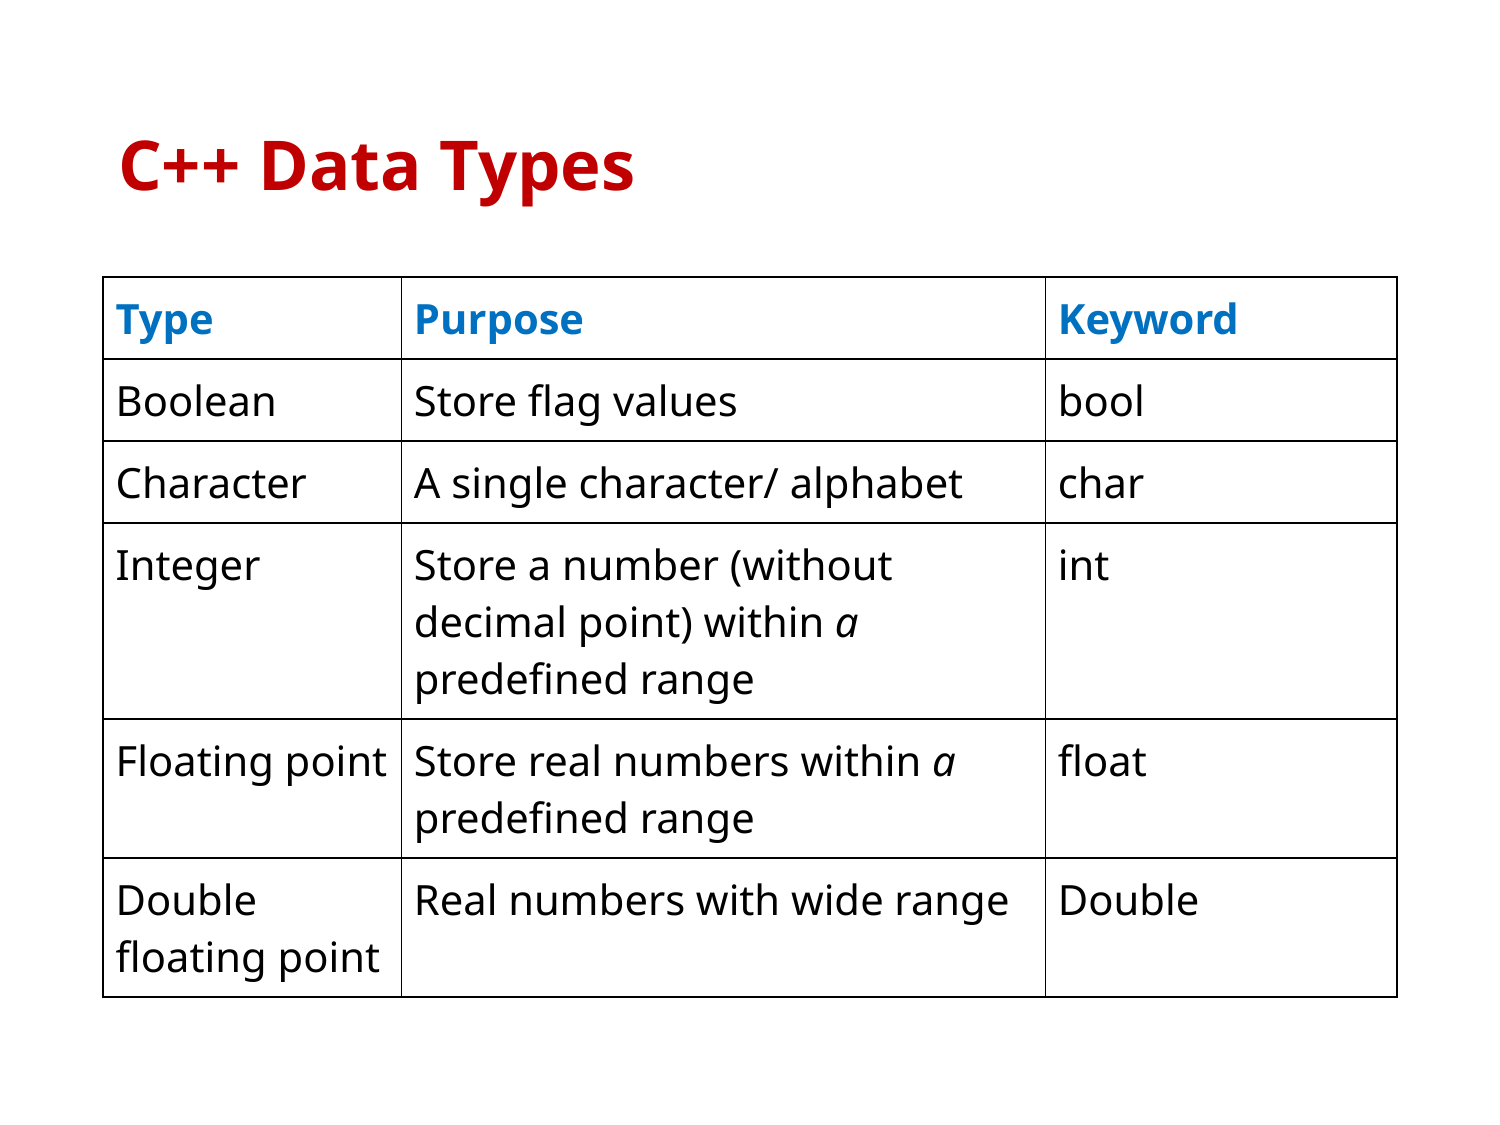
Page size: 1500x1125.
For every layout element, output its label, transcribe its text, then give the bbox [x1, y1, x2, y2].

table_cell A single character/ alphabet [402, 442, 1045, 522]
table_cell Store real numbers within a predefined range [402, 720, 1045, 857]
table_cell Store a number (without decimal point) within a predefined range [402, 524, 1045, 718]
table_cell Integer [104, 524, 401, 718]
table_cell Real numbers with wide range [402, 859, 1045, 996]
title C++ Data Types [103, 59, 1397, 276]
table_cell char [1046, 442, 1396, 522]
table_header Type [104, 278, 401, 358]
table_header Keyword [1046, 278, 1396, 358]
table_cell Double floating point [104, 859, 401, 996]
table_cell Store flag values [402, 360, 1045, 440]
table_header Purpose [402, 278, 1045, 358]
table_cell Character [104, 442, 401, 522]
table_cell int [1046, 524, 1396, 718]
table_cell Boolean [104, 360, 401, 440]
table_cell Floating point [104, 720, 401, 857]
table_cell bool [1046, 360, 1396, 440]
table_cell float [1046, 720, 1396, 857]
table_cell Double [1046, 859, 1396, 996]
